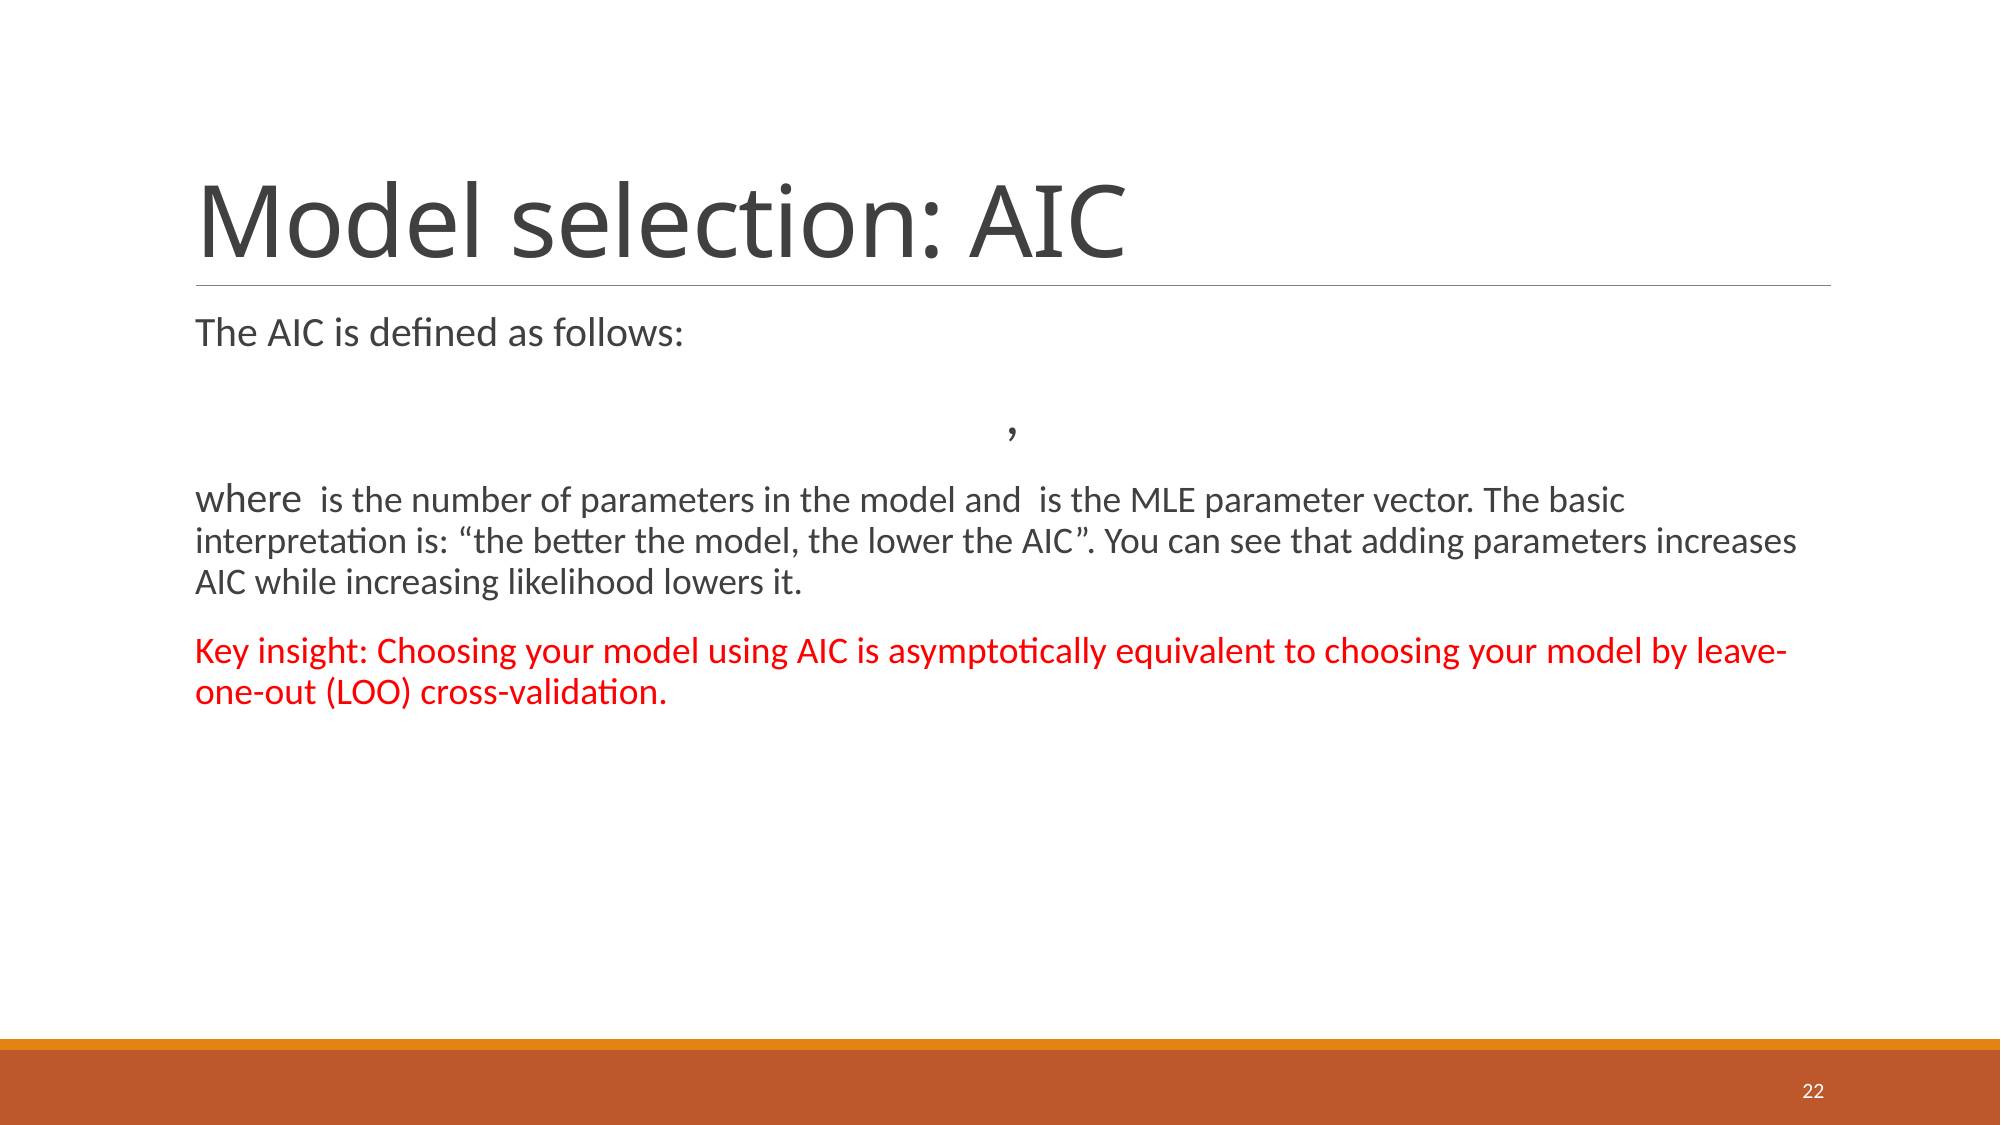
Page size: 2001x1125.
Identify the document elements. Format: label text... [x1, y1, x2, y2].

slide_number 22 [1624, 1059, 1840, 1120]
title Model selection: AIC [180, 47, 1830, 285]
